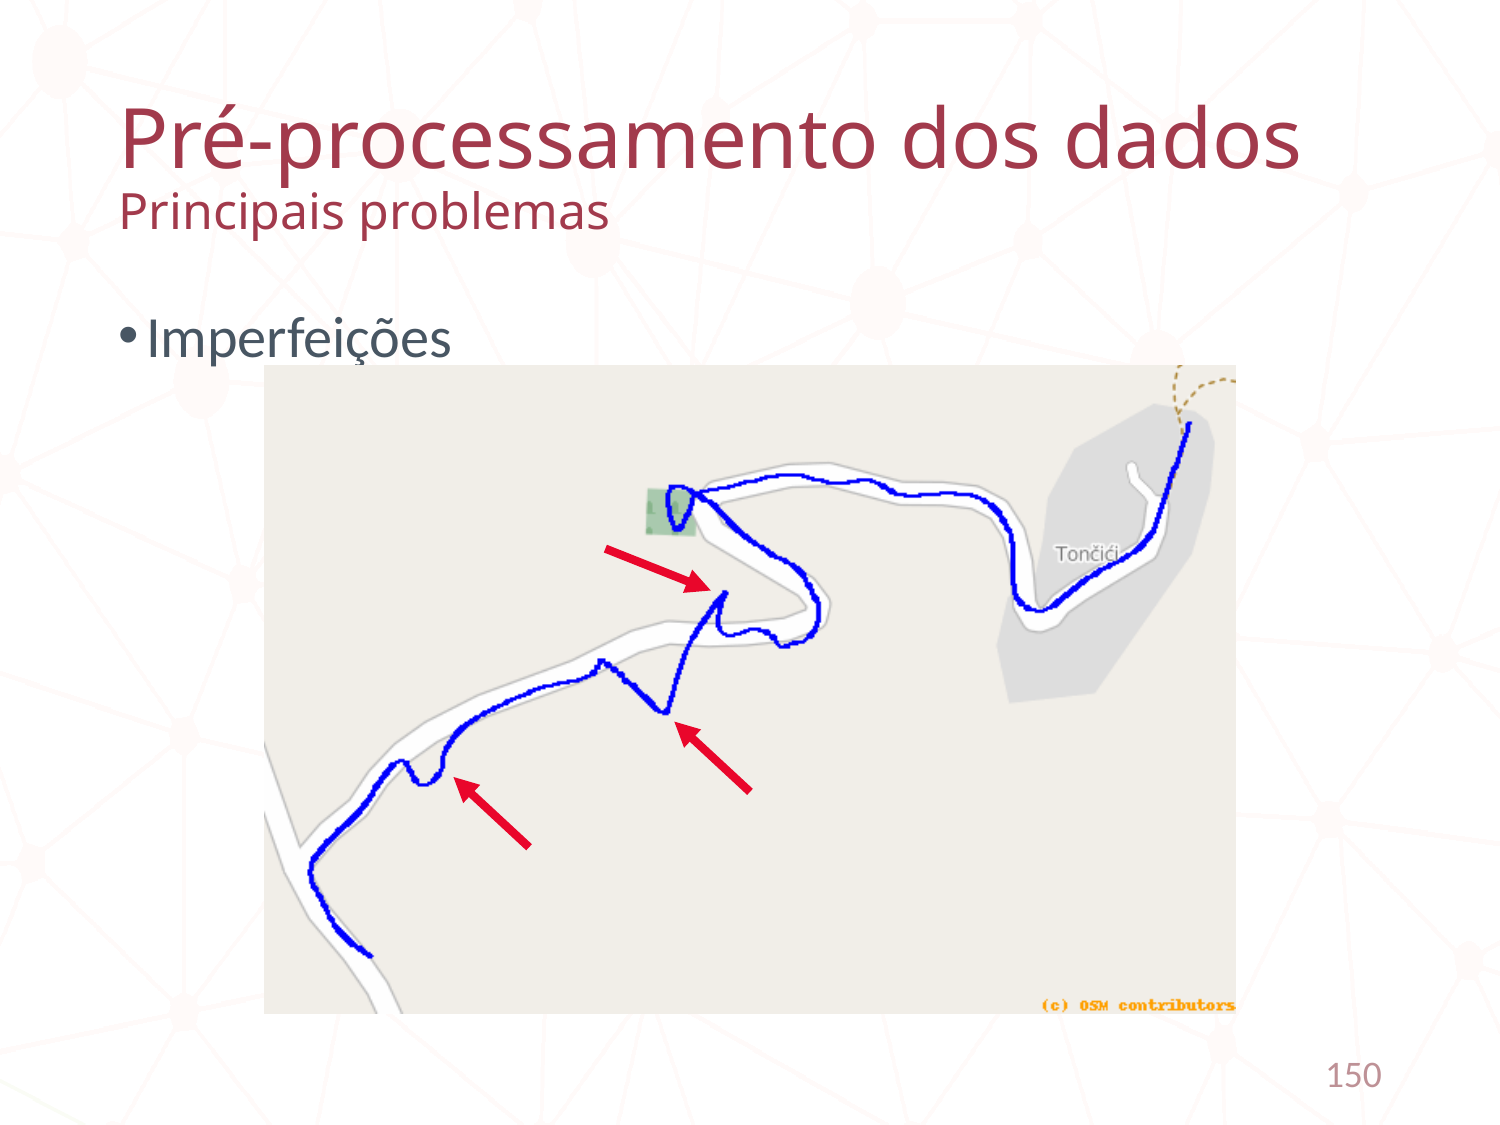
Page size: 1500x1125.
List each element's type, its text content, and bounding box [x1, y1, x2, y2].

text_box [453, 776, 530, 848]
picture [264, 365, 1236, 1014]
list Imperfeições [103, 299, 1397, 1014]
title Pré-processamento dos dados Principais problemas [103, 59, 1397, 278]
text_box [605, 548, 711, 591]
slide_number 150 [1059, 1042, 1397, 1103]
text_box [674, 721, 750, 792]
